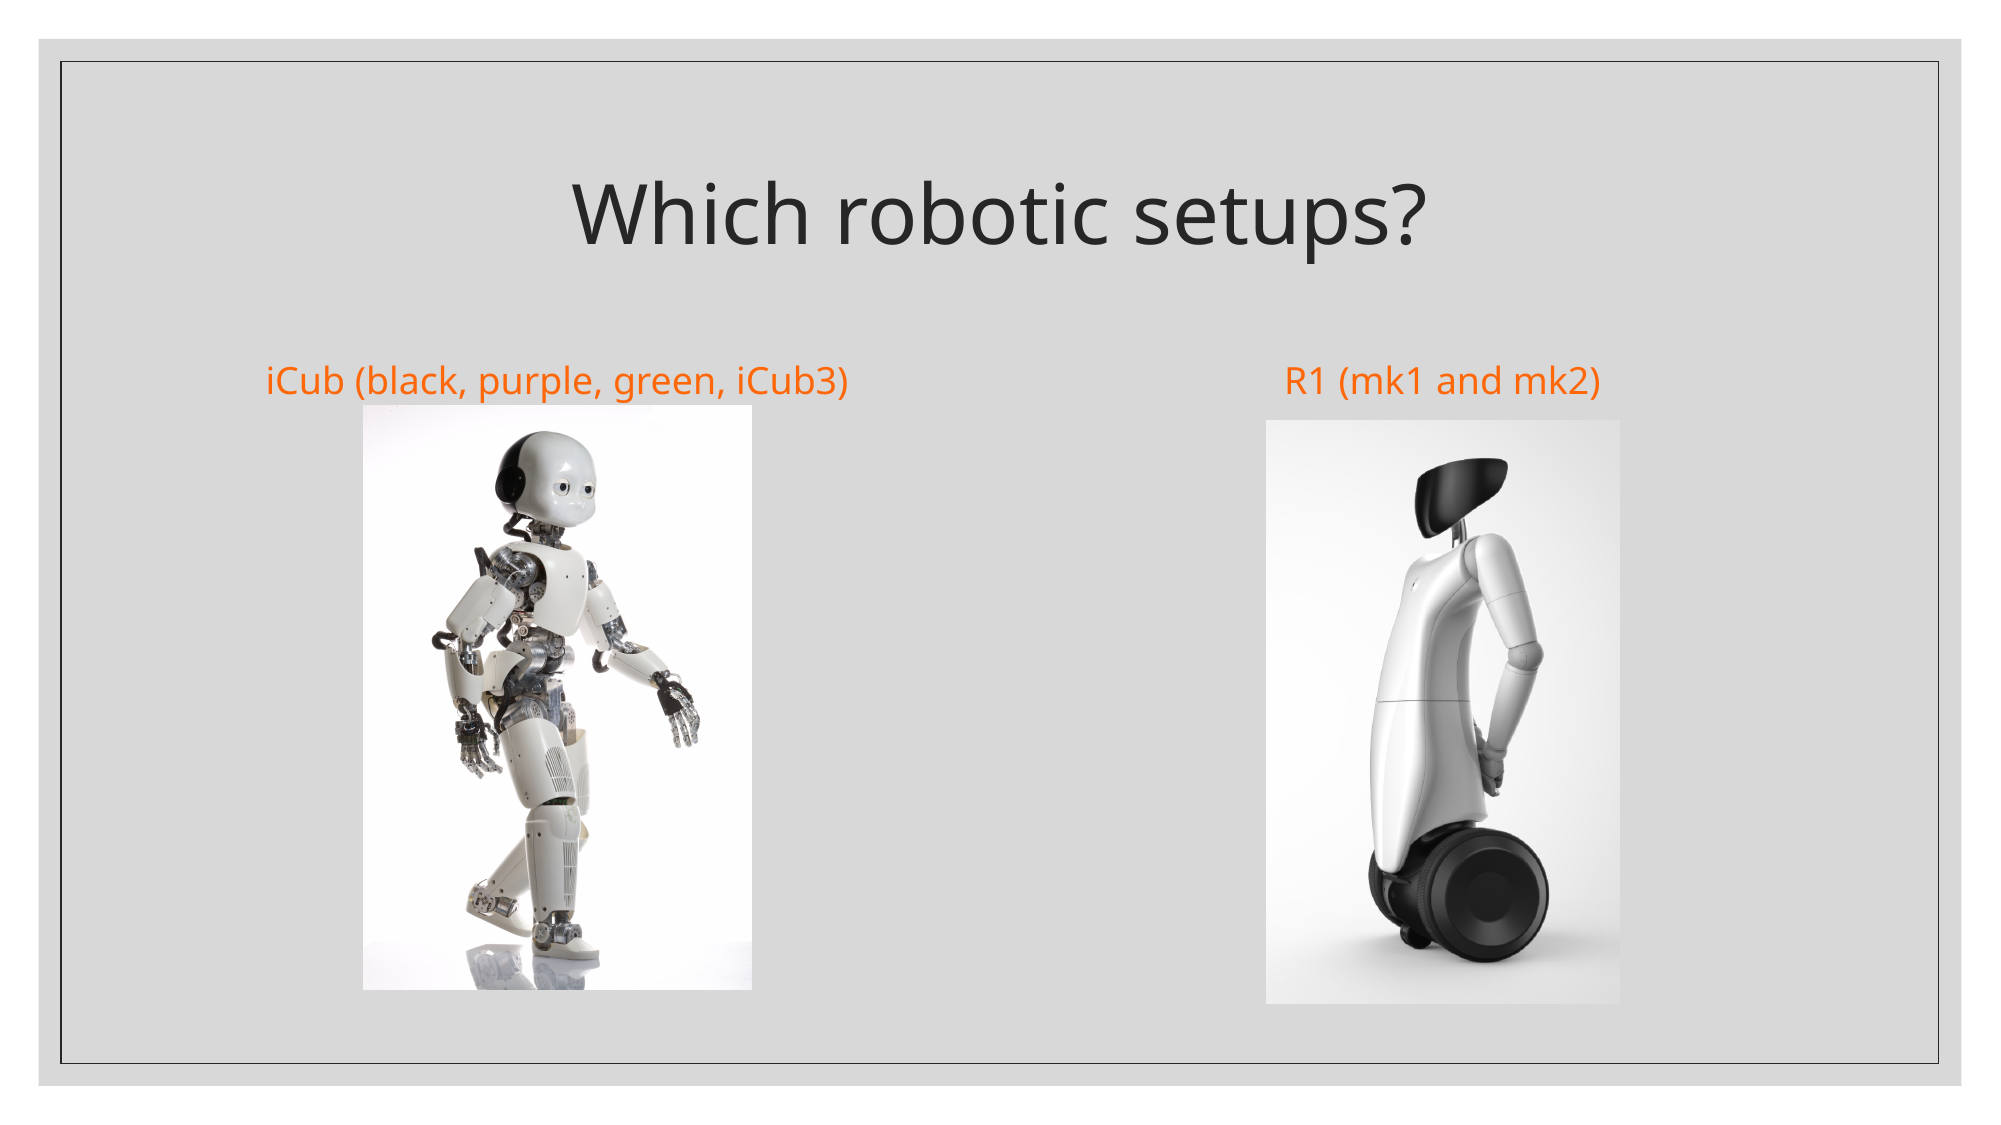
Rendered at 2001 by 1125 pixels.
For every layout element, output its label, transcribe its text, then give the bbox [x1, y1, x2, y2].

list iCub (black, purple, green, iCub3) [174, 345, 940, 960]
title Which robotic setups? [174, 105, 1825, 331]
list R1 (mk1 and mk2) [1059, 345, 1825, 960]
picture [1266, 420, 1620, 1005]
picture [363, 405, 752, 990]
